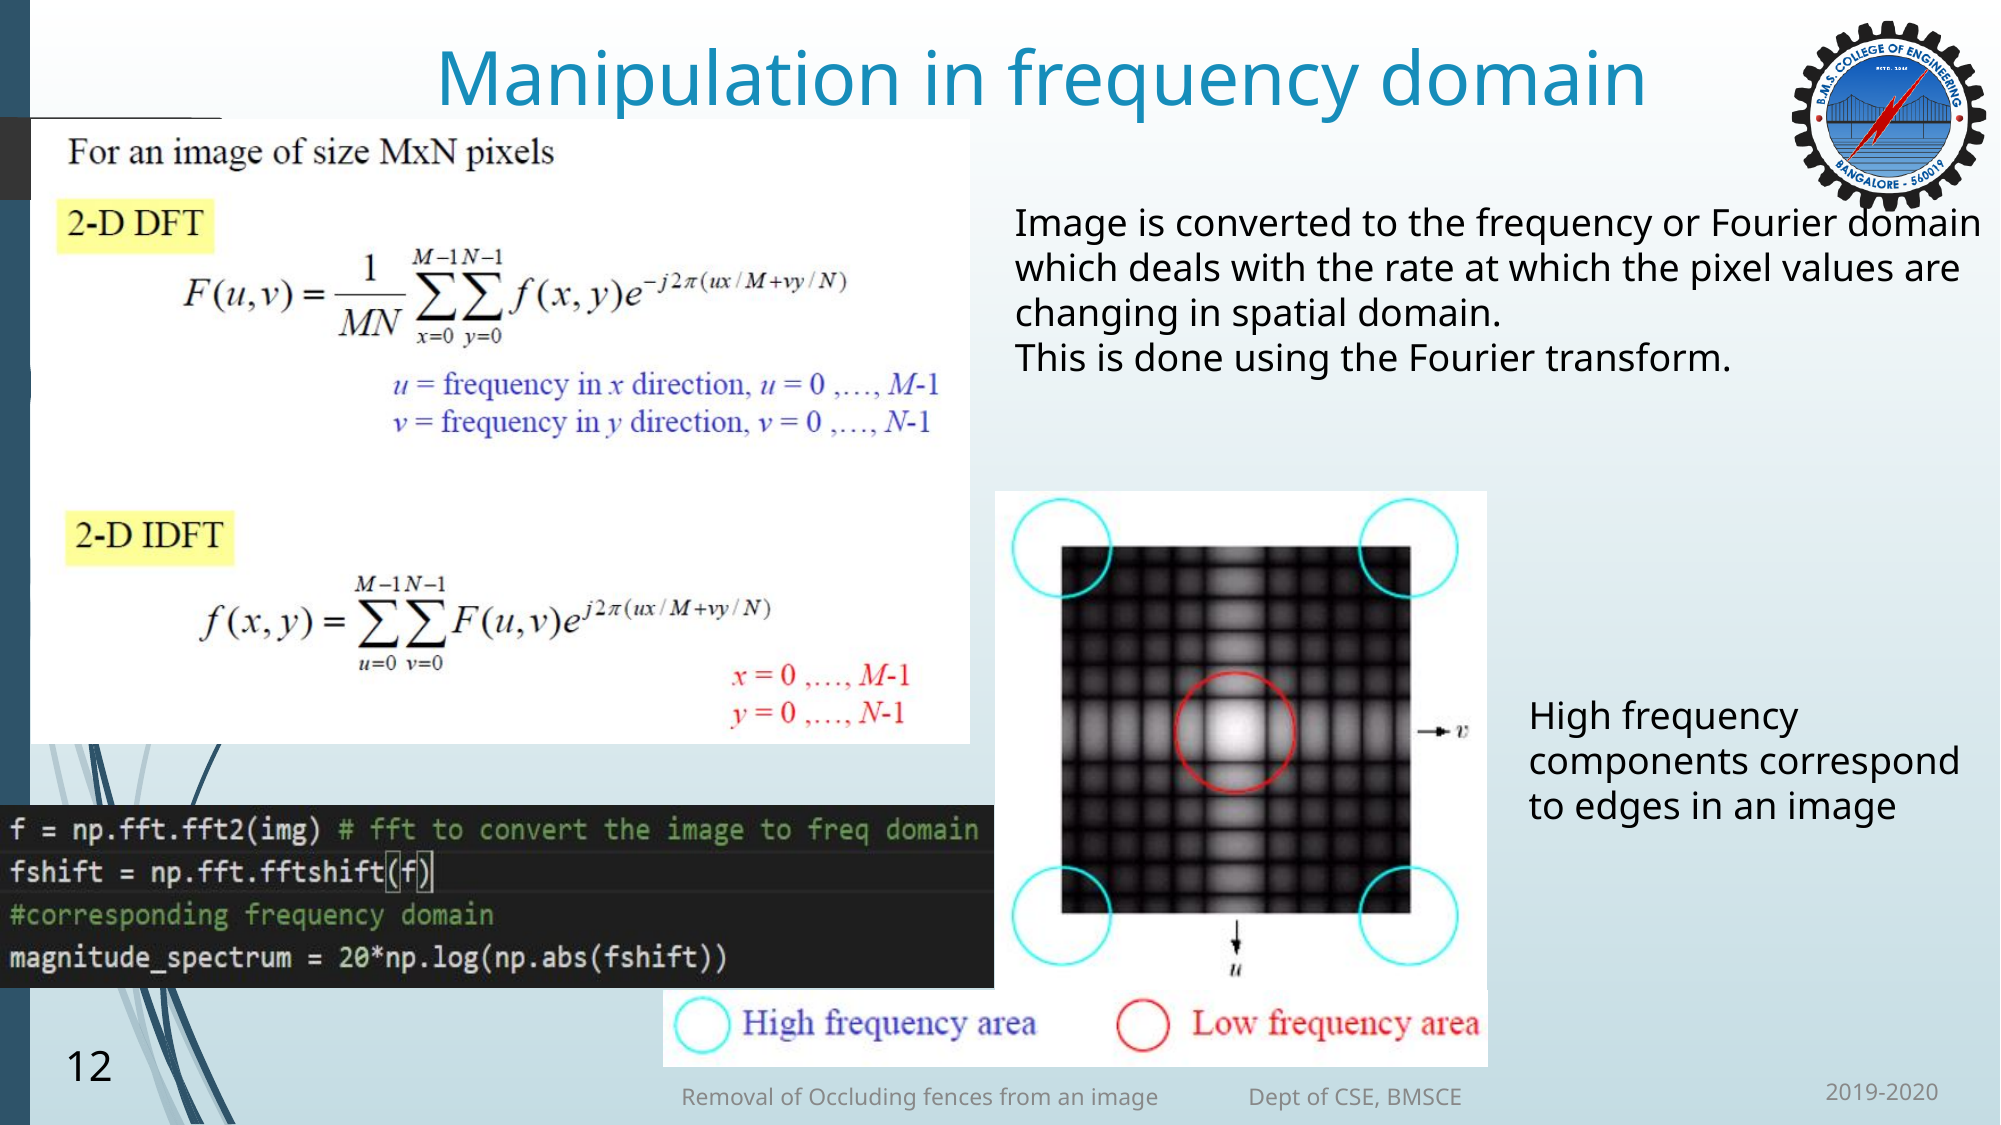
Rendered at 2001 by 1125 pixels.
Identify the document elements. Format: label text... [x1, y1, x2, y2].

title Manipulation in frequency domain [420, 22, 1781, 171]
text_box Image is converted to the frequency or Fourier domain which deals with the rate at which the pixel values are changing in spatial domain. This is done using the Fourier transform. [999, 191, 2000, 387]
picture [1785, 19, 1989, 216]
text_box High frequency components correspond to edges in an image [1513, 684, 2000, 835]
slide_number ‹#› [0, 1037, 128, 1098]
slide_number 2019-2020 [1766, 1061, 1955, 1123]
text_box Removal of Occluding fences from an image Dept of CSE, BMSCE [666, 1075, 1742, 1125]
picture [0, 805, 994, 988]
picture [663, 491, 1488, 1067]
picture [31, 119, 970, 744]
